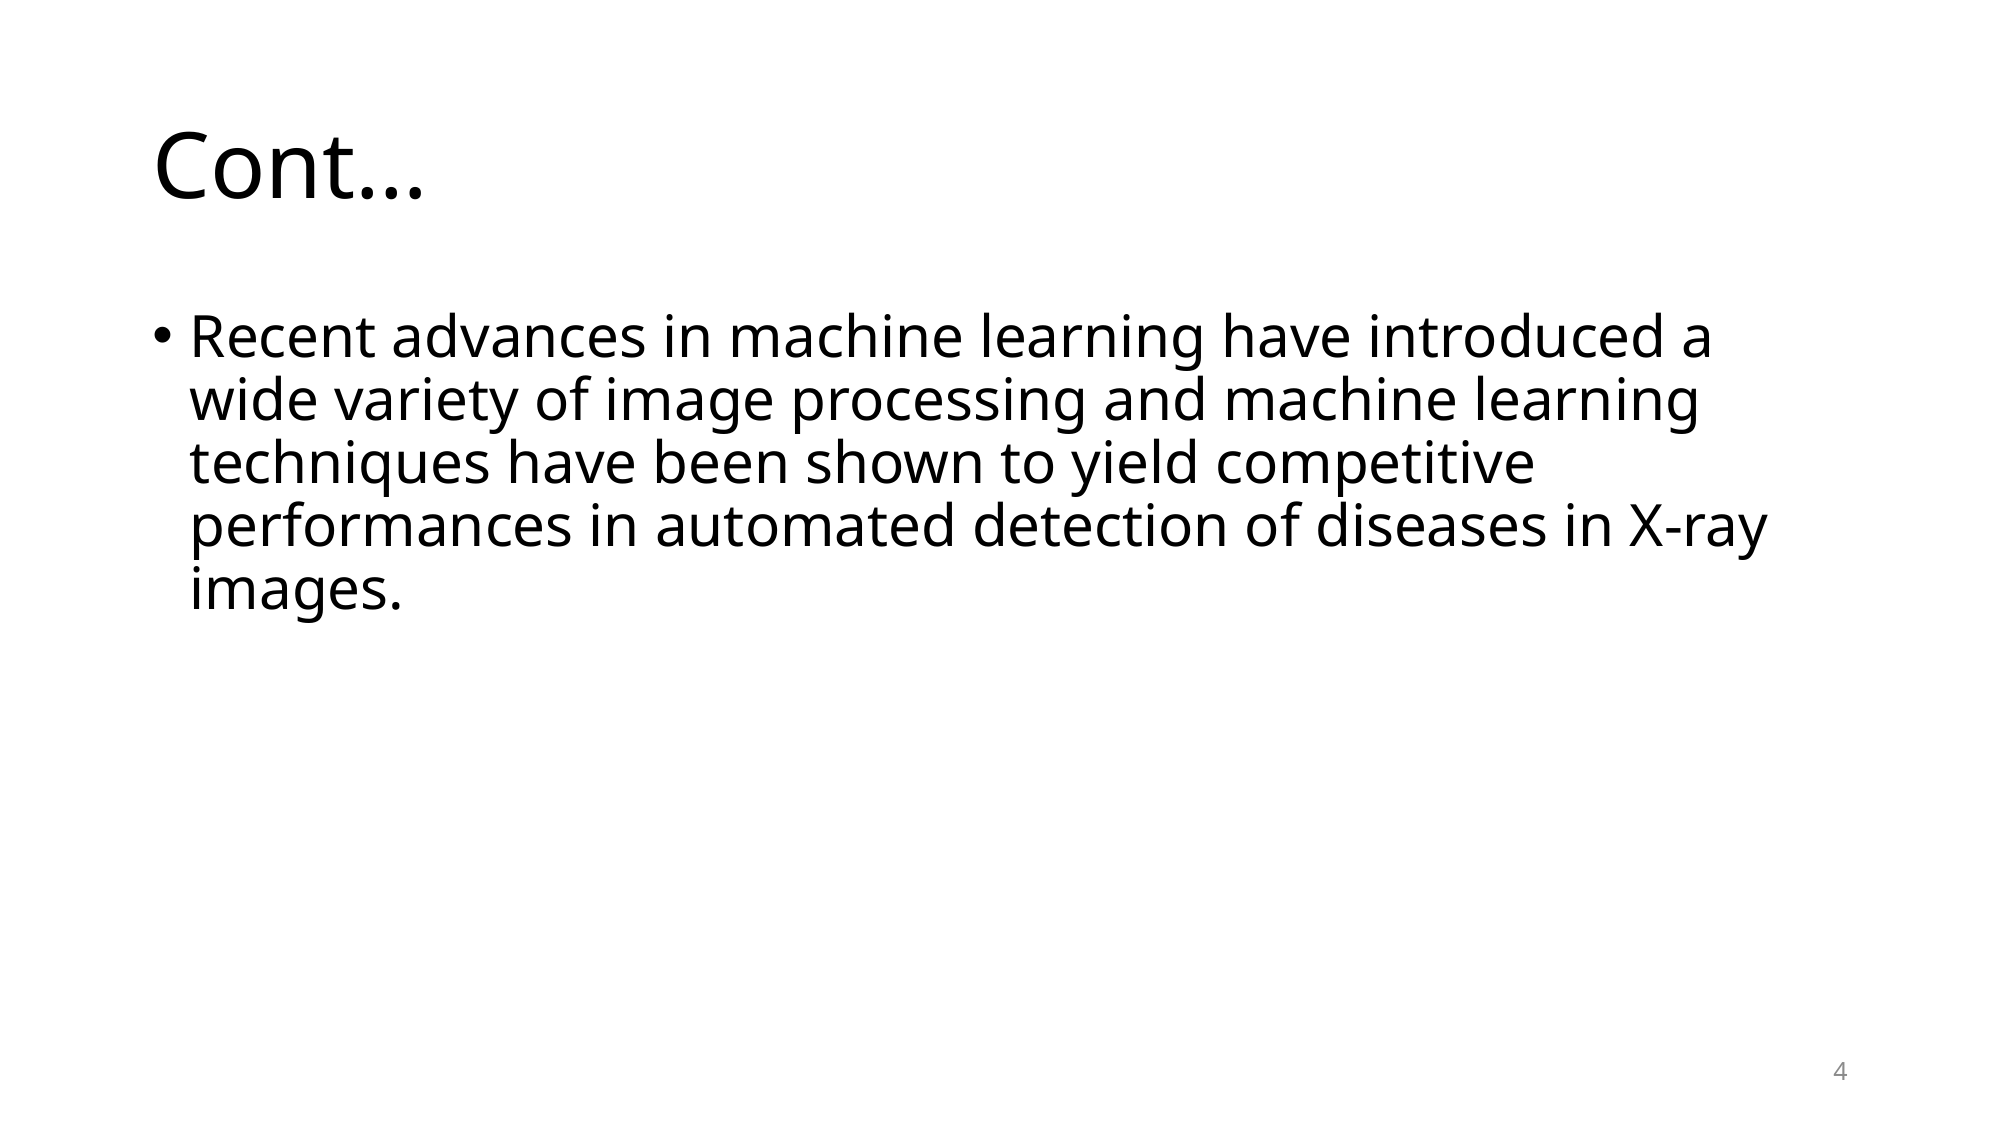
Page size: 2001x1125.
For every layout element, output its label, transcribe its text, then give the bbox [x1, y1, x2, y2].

list Recent advances in machine learning have introduced a wide variety of image processing and machine learning techniques have been shown to yield competitive performances in automated detection of diseases in X-ray images. [137, 299, 1863, 1014]
slide_number 4 [1412, 1042, 1863, 1103]
title Cont… [137, 59, 1863, 278]
